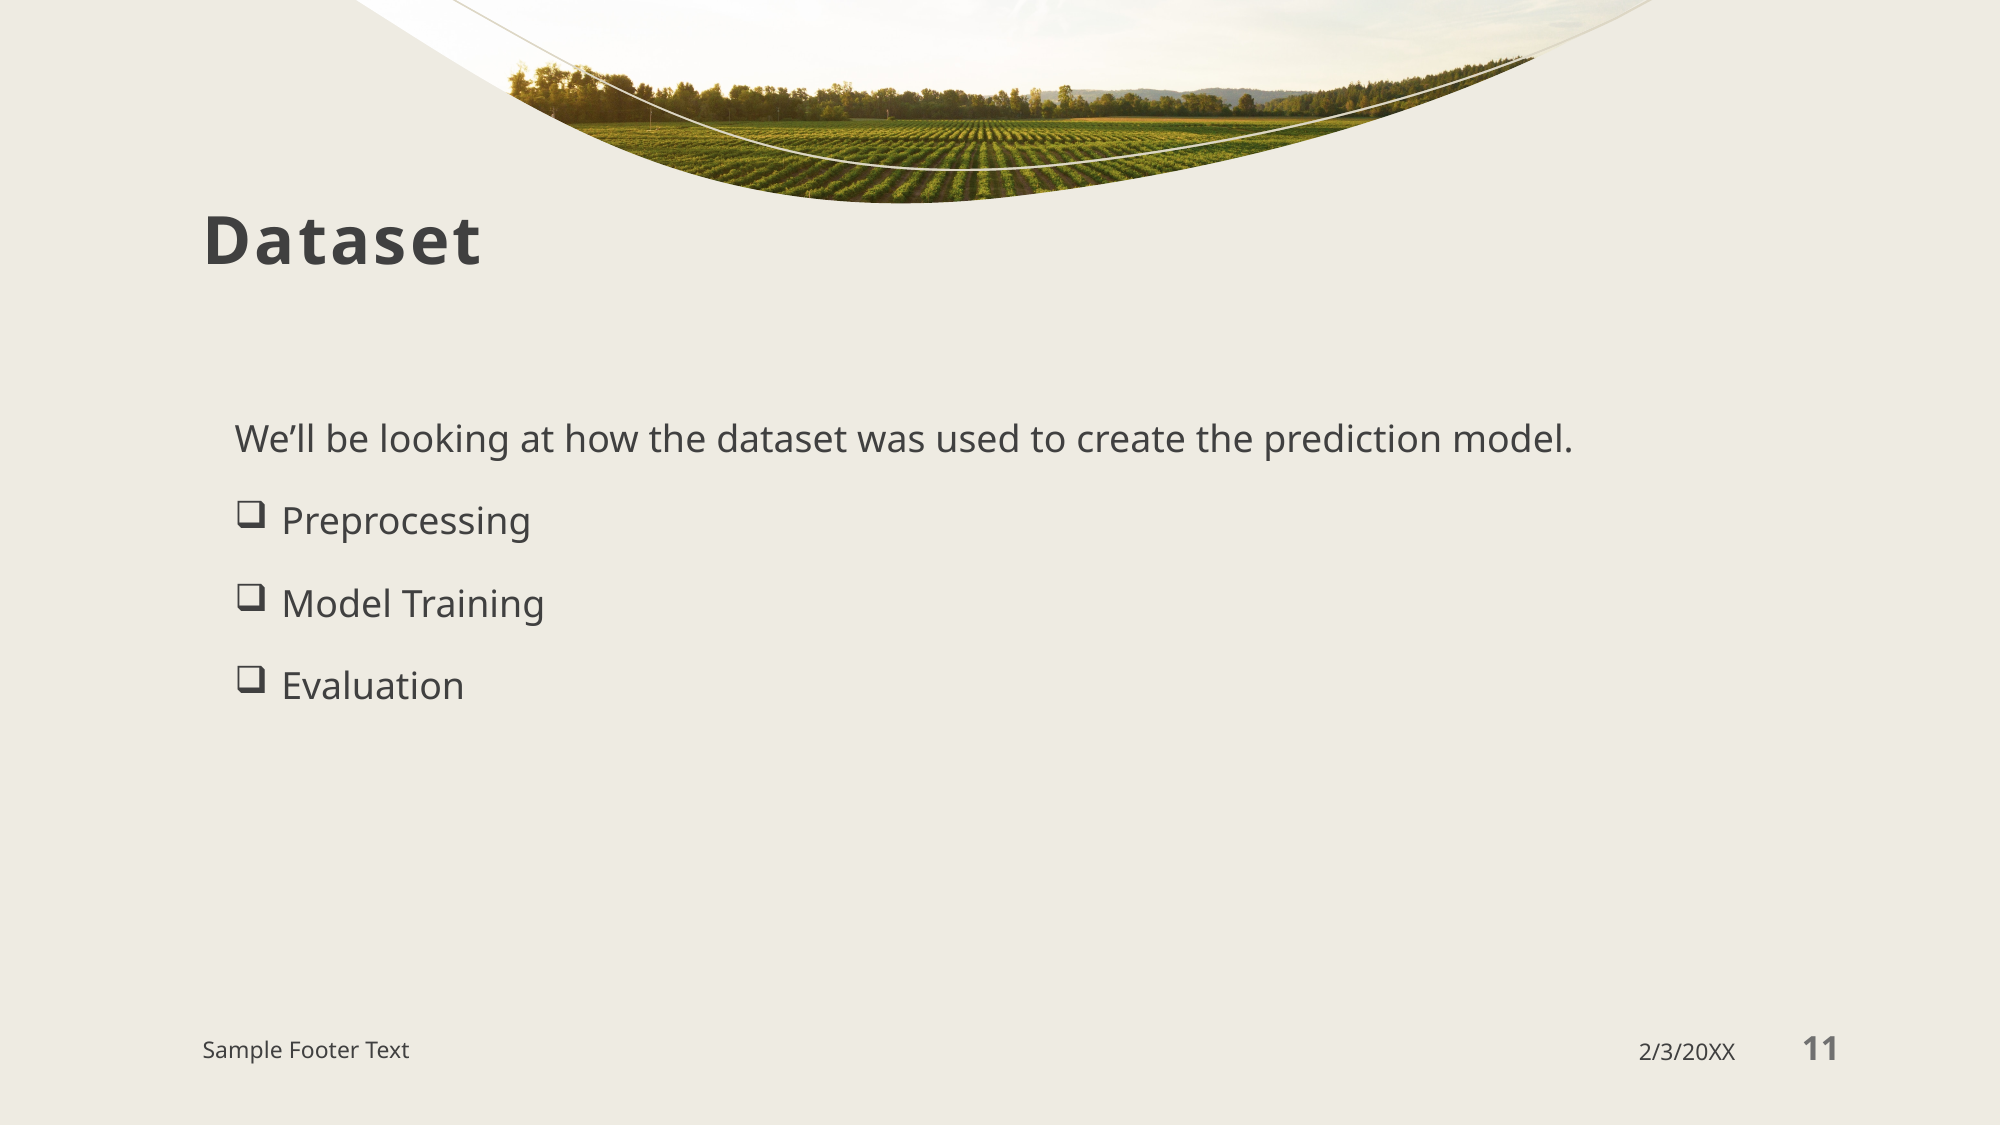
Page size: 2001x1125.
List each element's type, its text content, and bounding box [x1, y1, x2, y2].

slide_number 11 [1757, 1012, 1885, 1088]
title Dataset [184, 72, 1754, 294]
list We’ll be looking at how the dataset was used to create the prediction model. Preprocessing Model Training Evaluation [216, 379, 1786, 979]
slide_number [1287, 1012, 1754, 1088]
picture [355, 0, 1645, 204]
footer Sample Footer Text [184, 1012, 1115, 1088]
